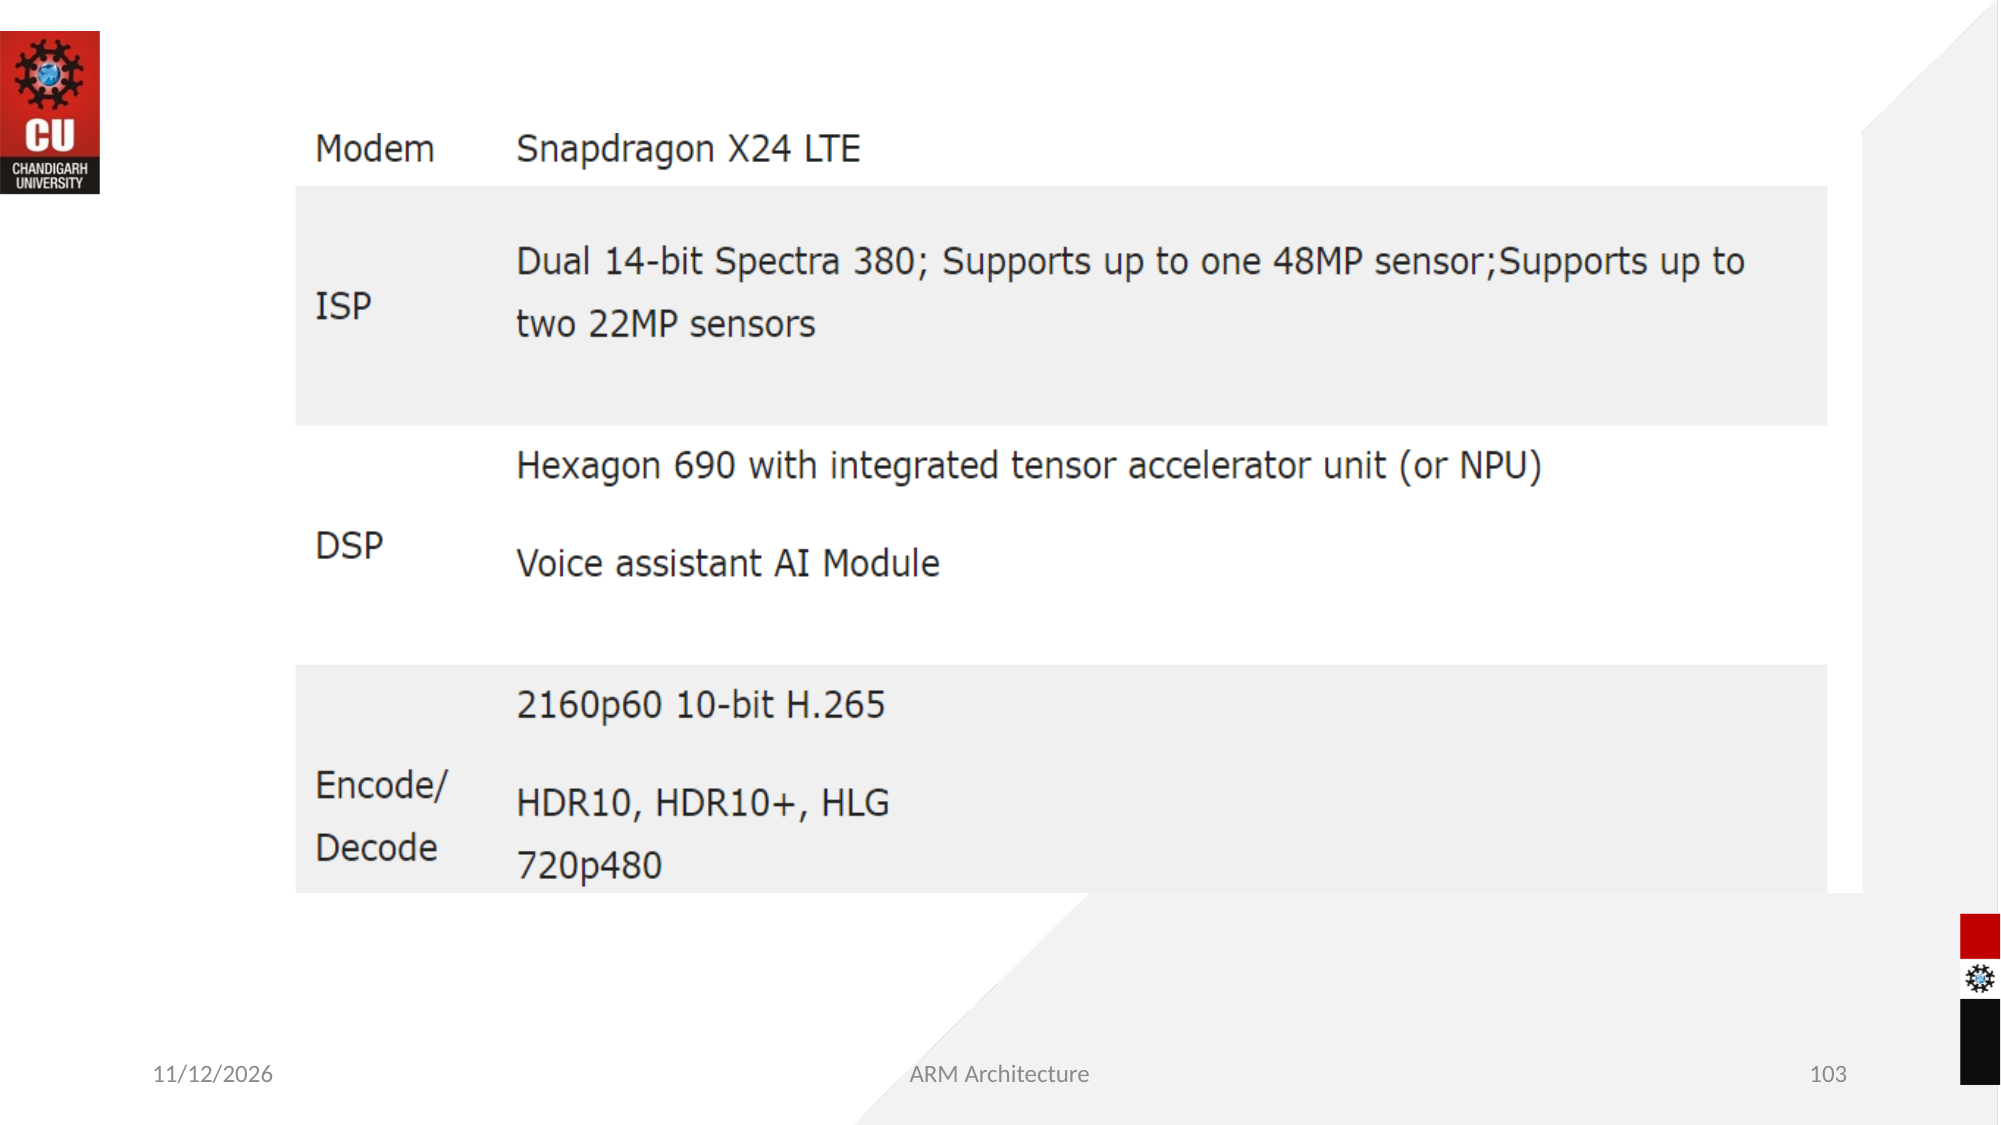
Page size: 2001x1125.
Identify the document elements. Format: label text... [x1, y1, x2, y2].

text_box ARM Architecture [662, 1042, 1338, 1103]
text_box <number> [1412, 1042, 1863, 1103]
picture [0, 0, 2001, 1125]
text_box 05/18/2021 [137, 1042, 588, 1103]
